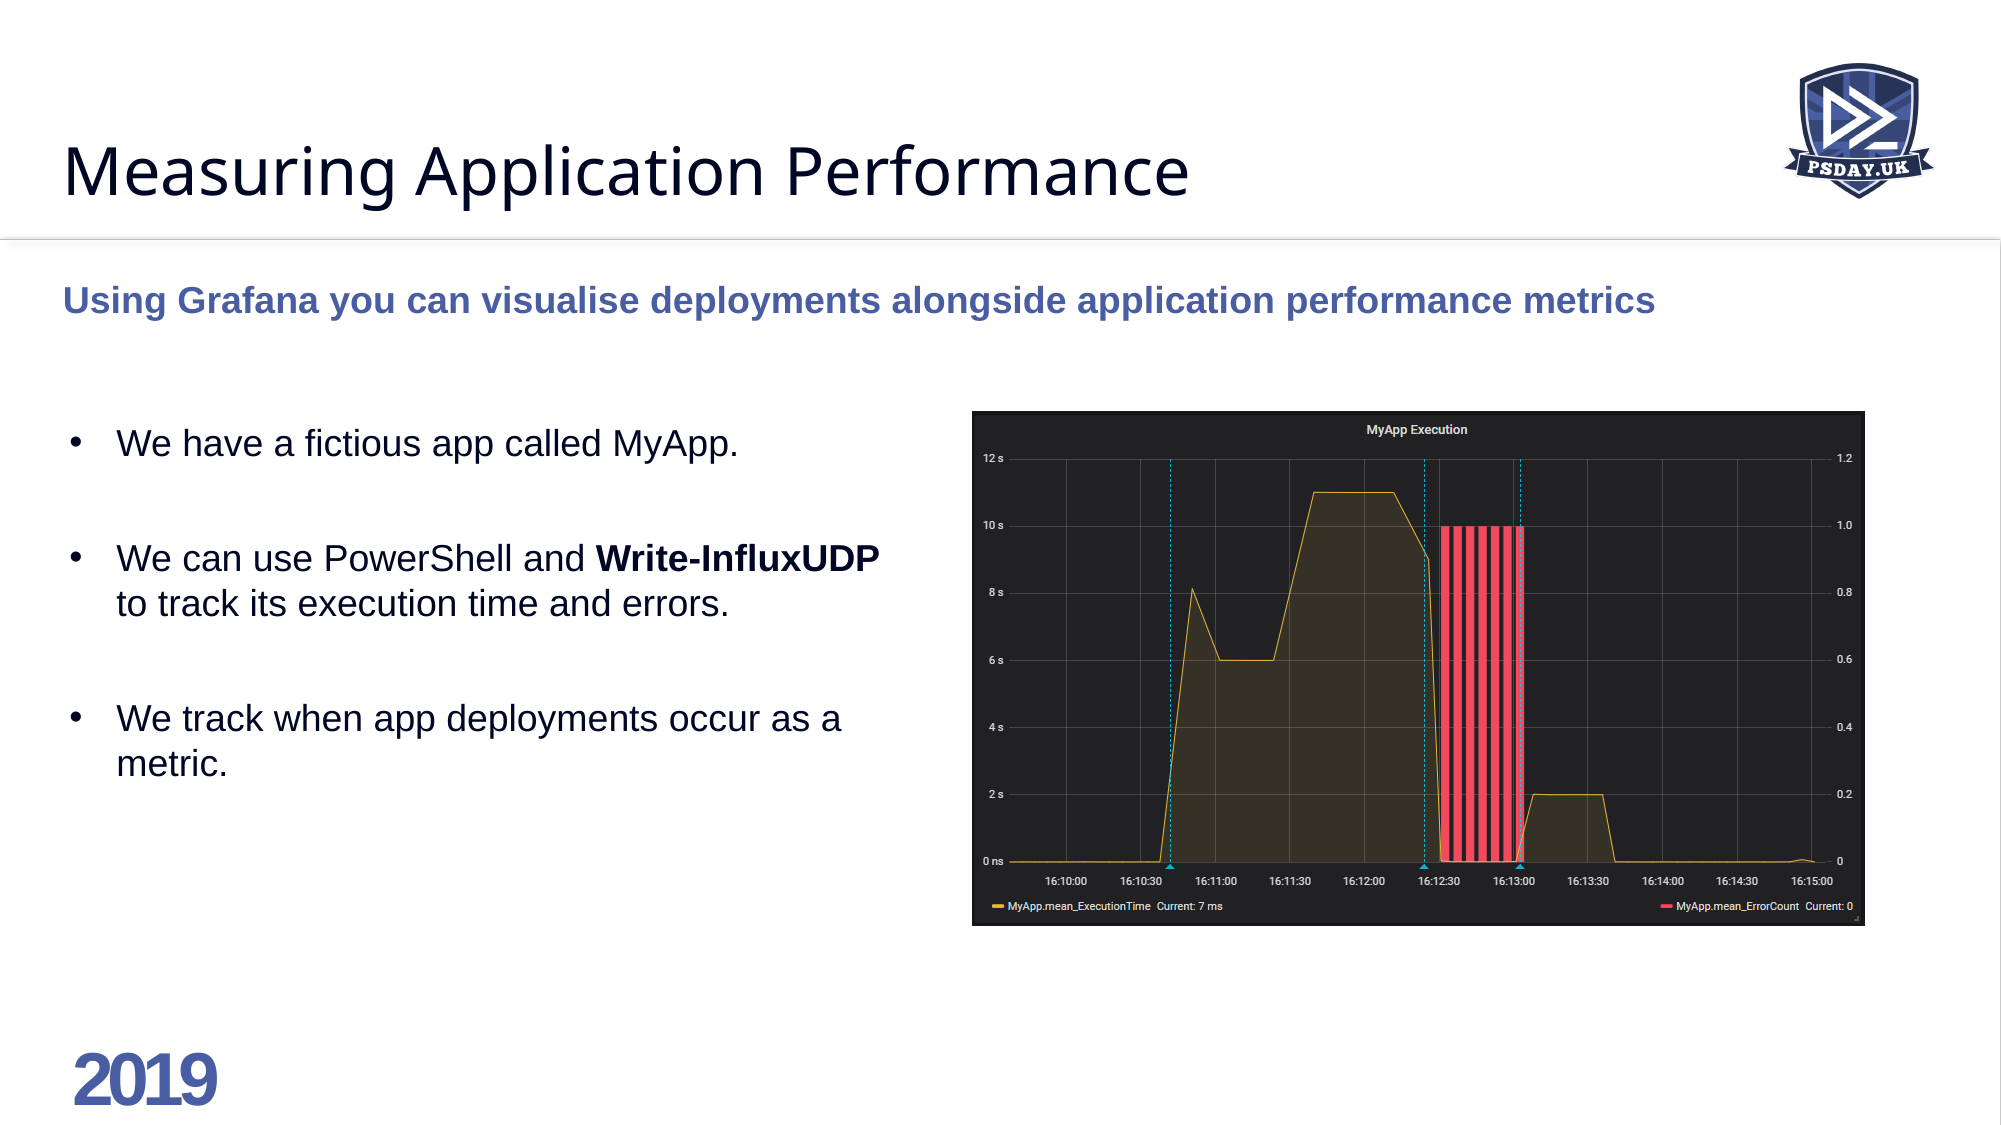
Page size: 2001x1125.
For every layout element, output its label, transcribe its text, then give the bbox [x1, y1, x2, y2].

picture [1781, 53, 1937, 209]
list Using Grafana you can visualise deployments alongside application performance metrics [62, 276, 1921, 1016]
text_box We have a fictious app called MyApp. We can use PowerShell and Write-InfluxUDP to track its execution time and errors. We track when app deployments occur as a metric. [24, 361, 918, 1102]
picture [972, 411, 1866, 926]
title Measuring Application Performance [62, 128, 1772, 209]
